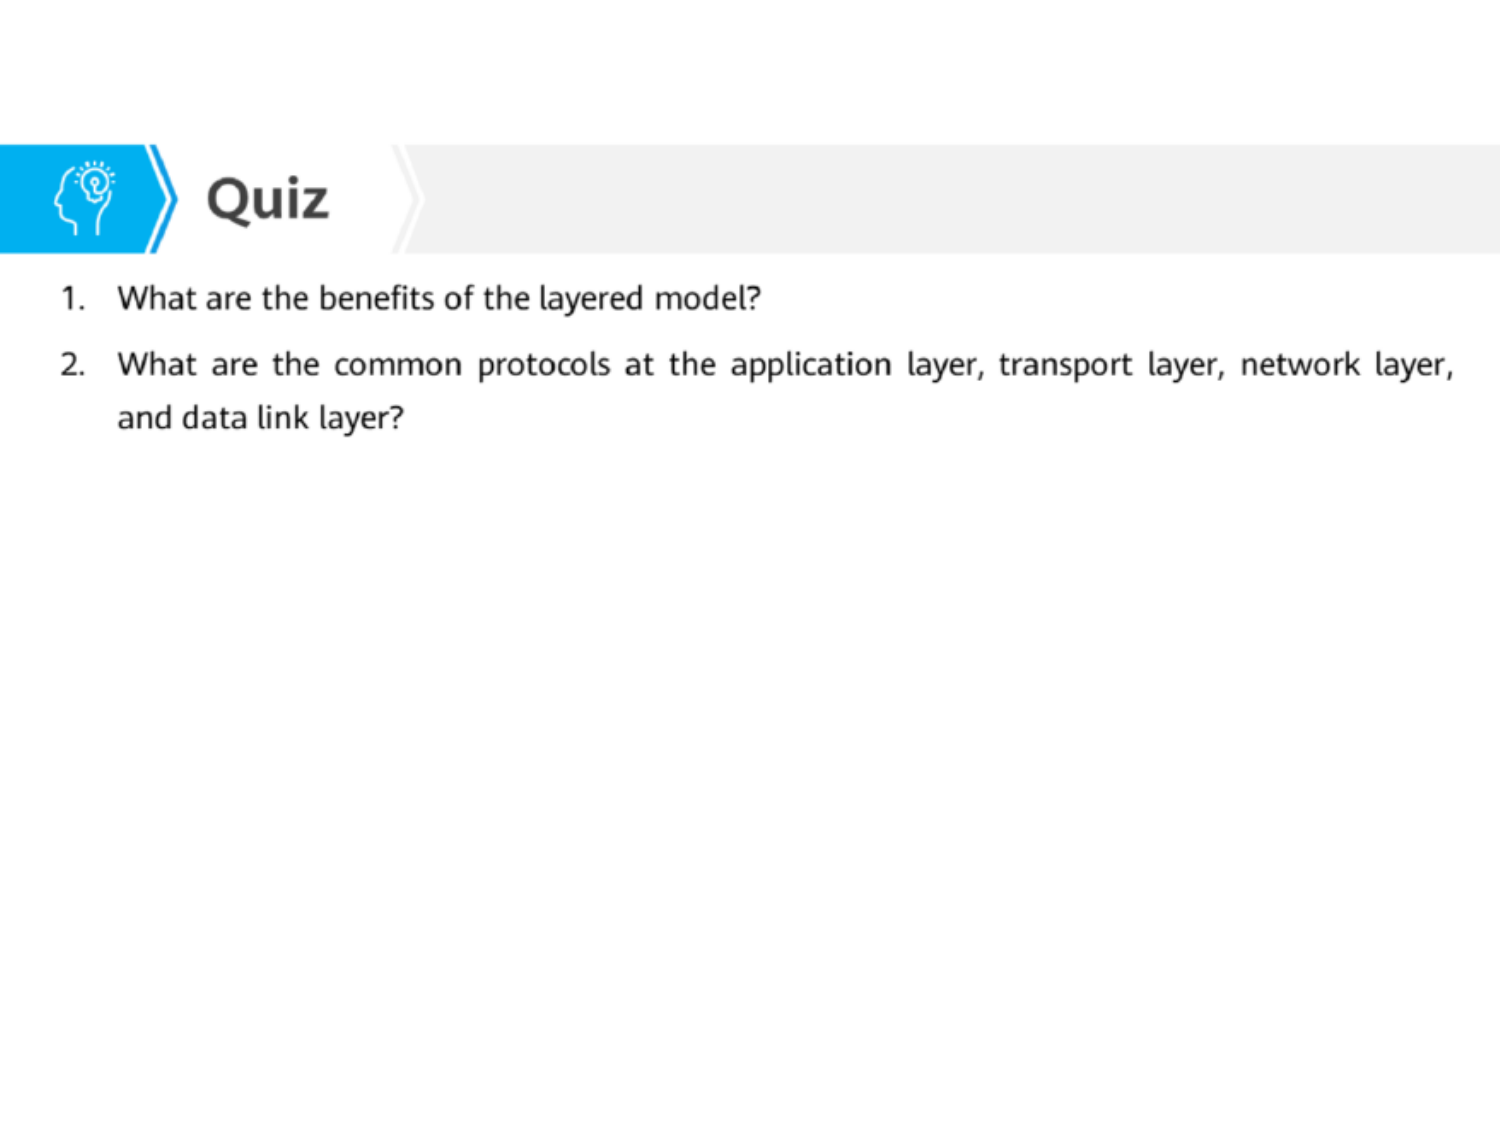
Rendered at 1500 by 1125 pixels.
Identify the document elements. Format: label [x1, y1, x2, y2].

list [0, 116, 1500, 910]
